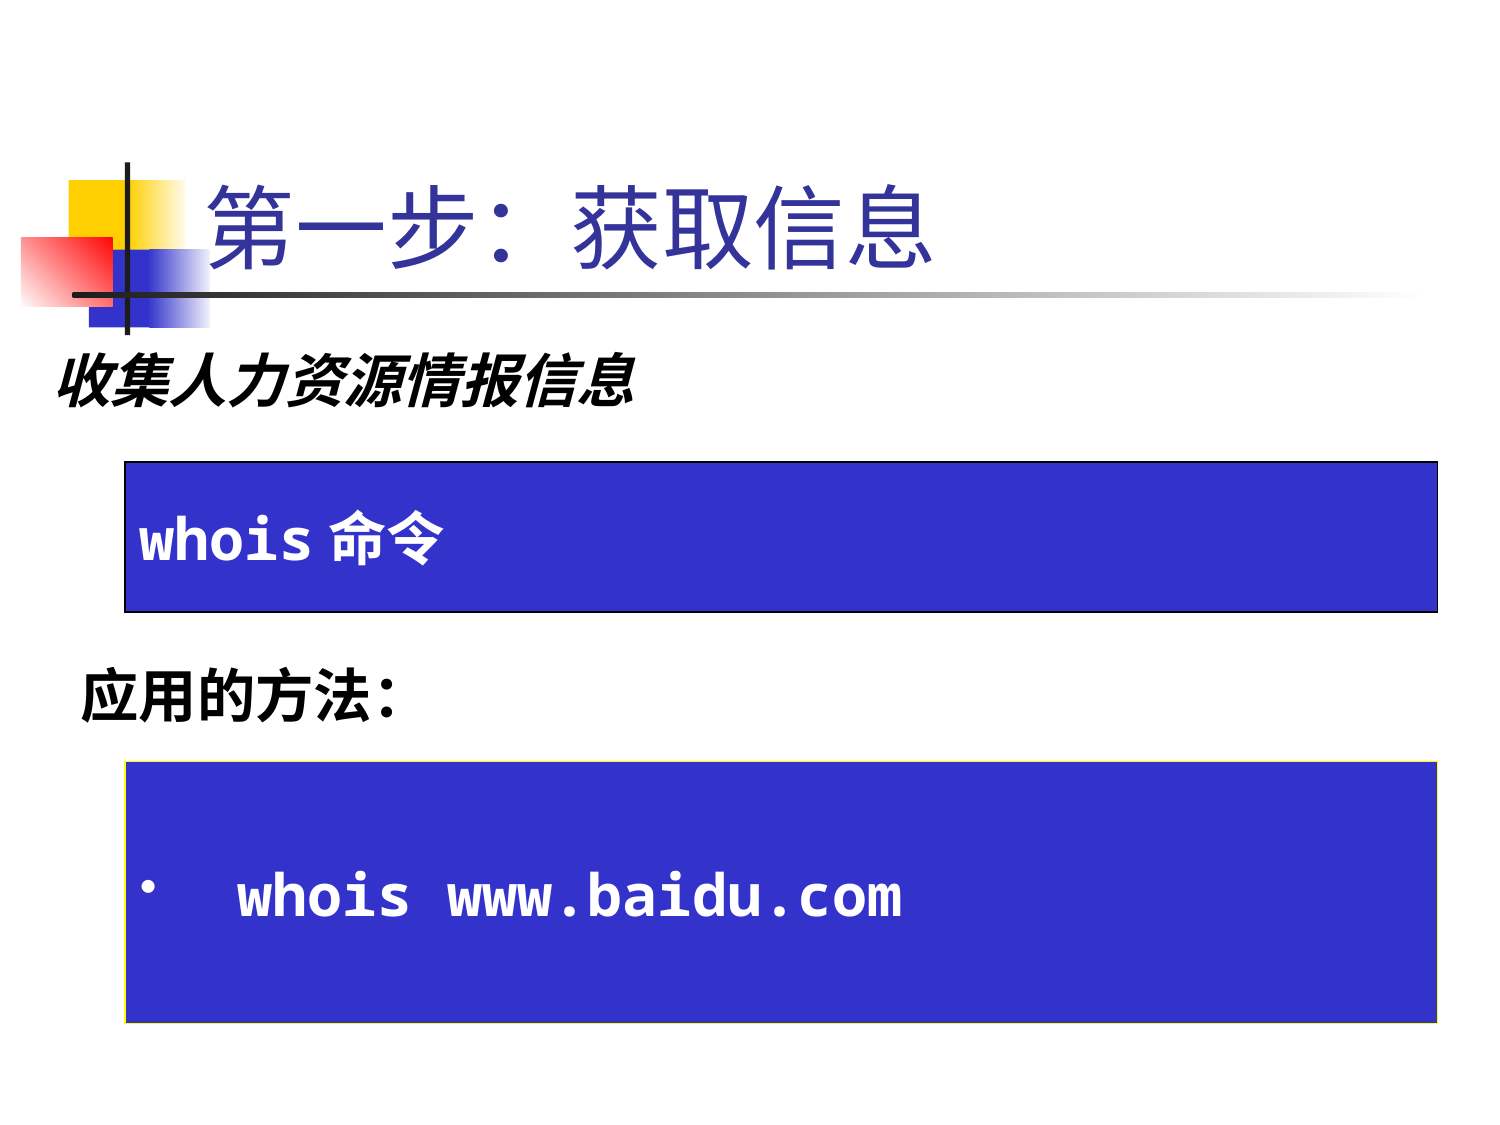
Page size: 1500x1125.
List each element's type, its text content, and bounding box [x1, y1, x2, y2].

text_box whois www.baidu.com [125, 761, 1438, 1024]
text_box whois命令 [125, 462, 1438, 613]
title 第一步：获取信息 [188, 101, 1468, 289]
text_box 收集人力资源情报信息 [37, 337, 750, 422]
text_box 应用的方法： [66, 652, 446, 737]
